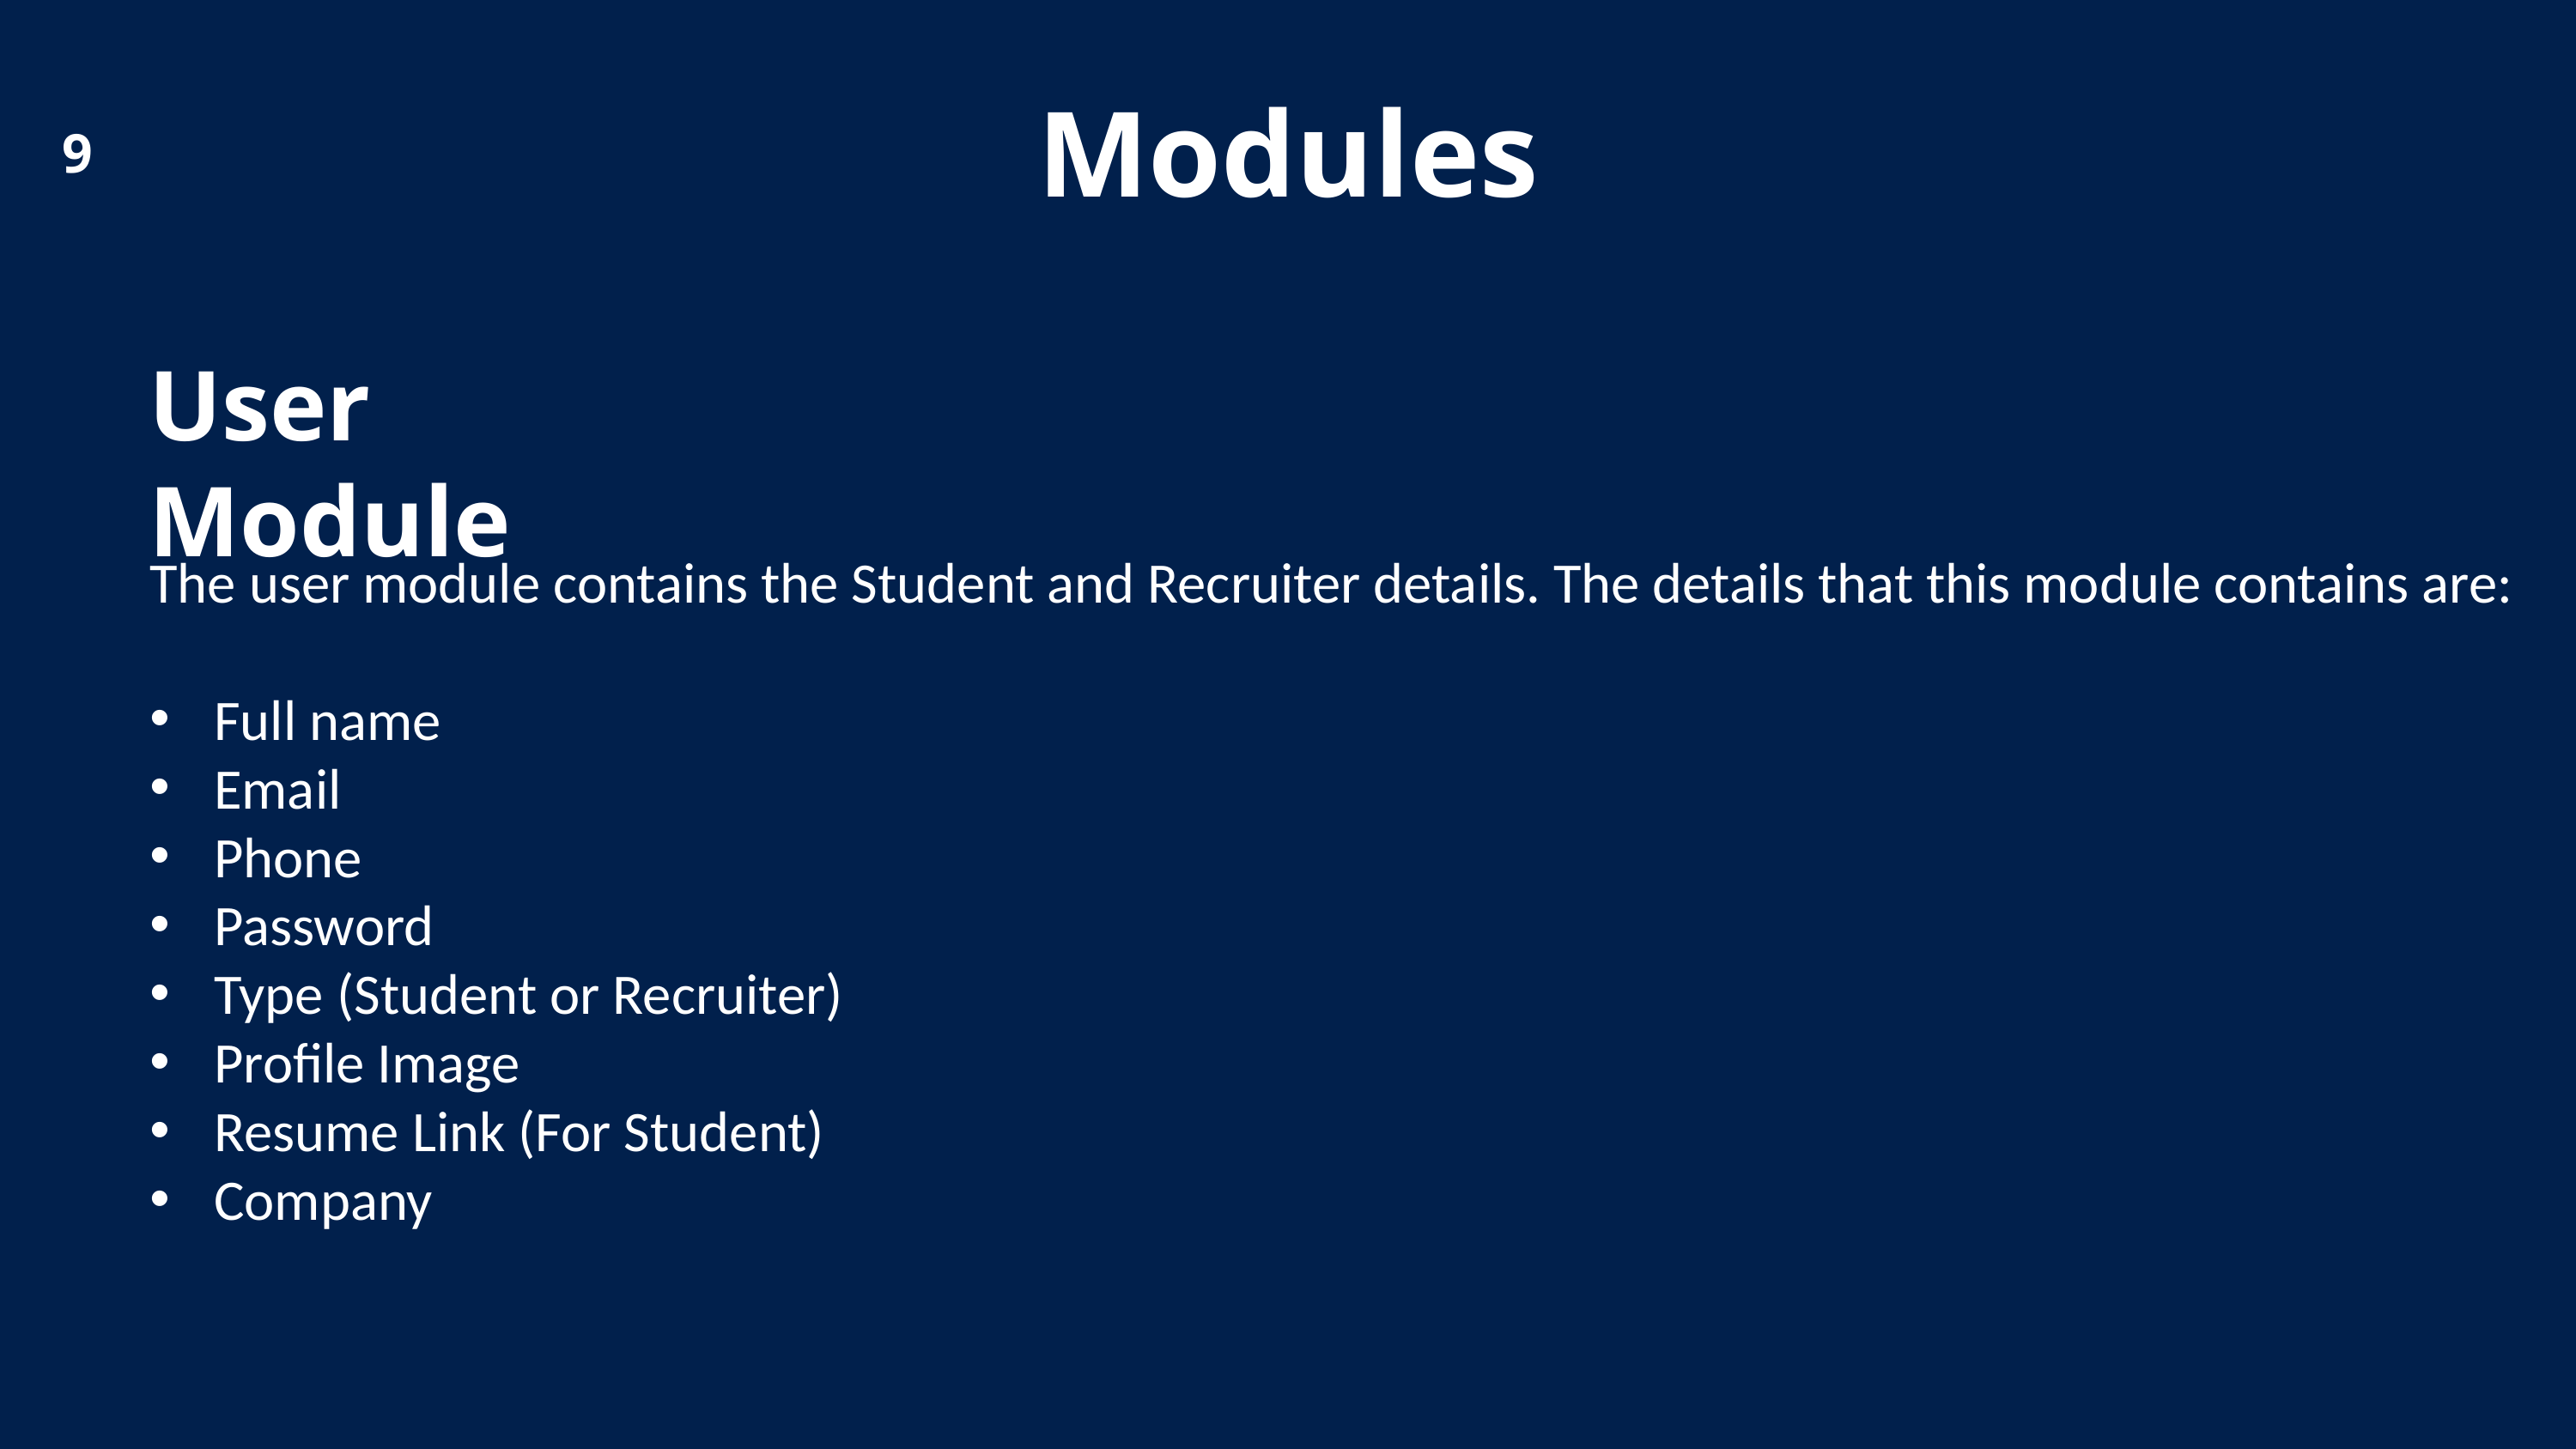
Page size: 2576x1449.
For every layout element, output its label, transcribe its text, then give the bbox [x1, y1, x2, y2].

text_box Modules [504, 51, 2072, 221]
text_box The user module contains the Student and Recruiter details. The details that this module contains are: Full name Email Phone Password Type (Student or Recruiter) Profile Image Resume Link (For Student) Company [137, 539, 2555, 1239]
text_box 9 [18, 0, 137, 184]
text_box User Module [136, 337, 751, 583]
